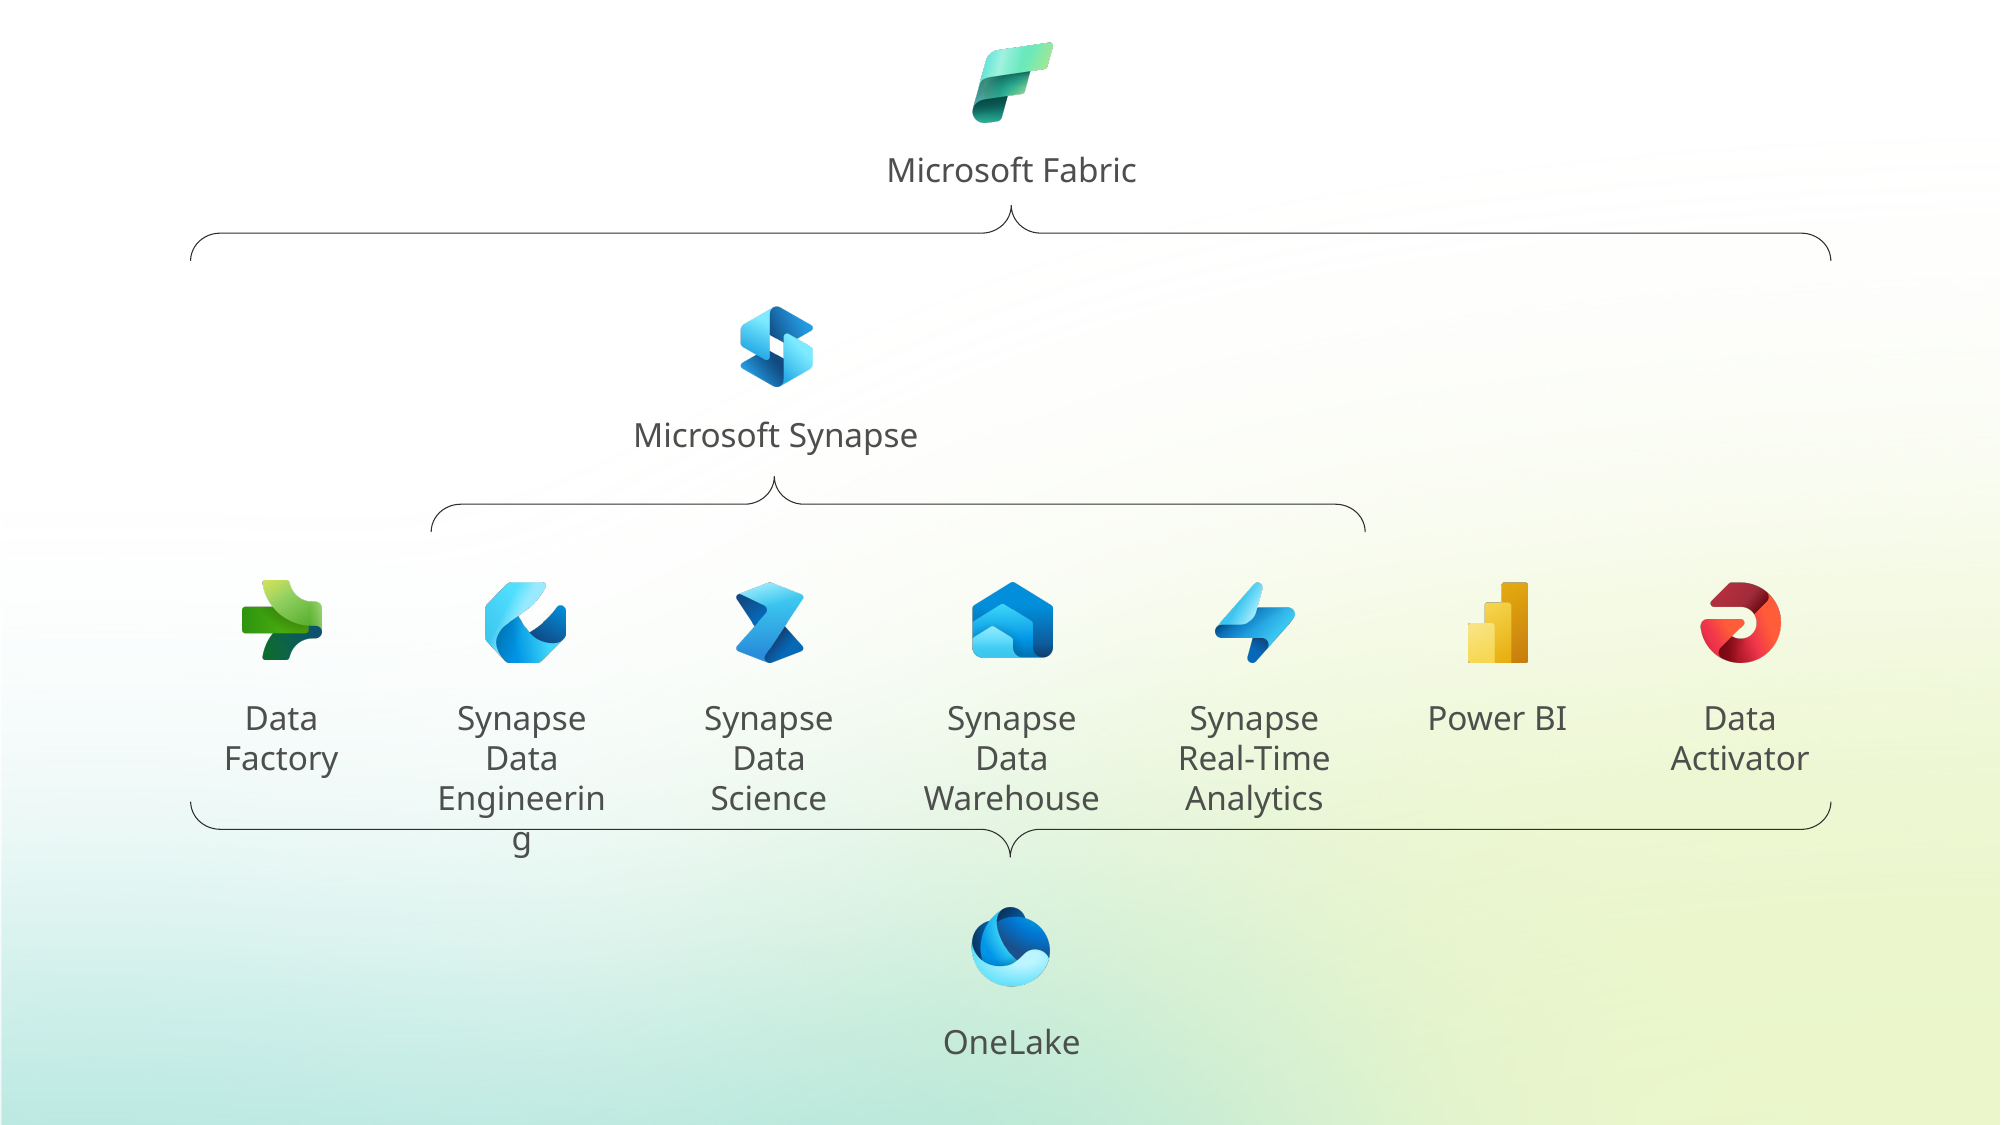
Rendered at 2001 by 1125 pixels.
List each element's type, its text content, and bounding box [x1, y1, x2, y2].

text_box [190, 34, 1832, 1077]
table_cell 400 [3, 86, 1999, 1123]
